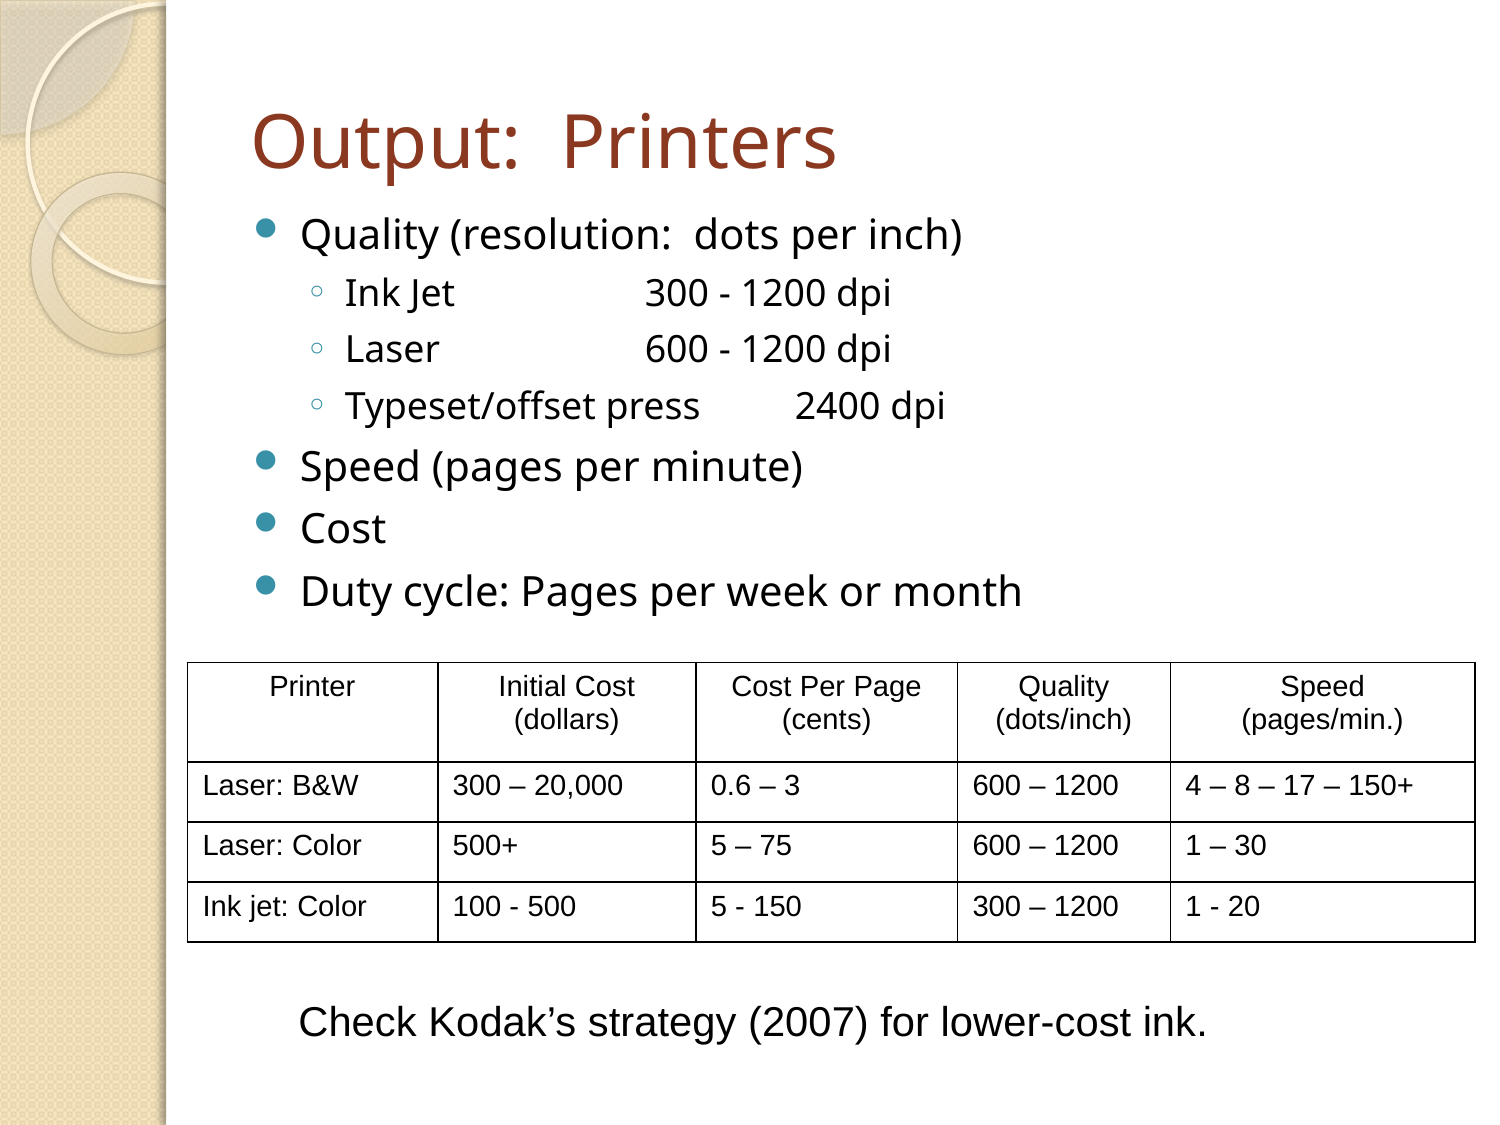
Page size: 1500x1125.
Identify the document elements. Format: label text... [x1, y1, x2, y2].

list Quality (resolution: dots per inch) Ink Jet 300 - 1200 dpi Laser 600 - 1200 dpi Typeset/offset press 2400 dpi Speed (pages per minute) Cost Duty cycle: Pages per week or month [225, 200, 1455, 638]
table_cell 600 – 1200 [958, 823, 1170, 881]
table_cell 0.6 – 3 [697, 763, 957, 821]
table_cell 300 – 20,000 [439, 763, 695, 821]
table_cell 1 – 30 [1171, 823, 1474, 881]
table_cell 4 – 8 – 17 – 150+ [1171, 763, 1474, 821]
table_cell Laser: Color [188, 823, 437, 881]
table_cell 300 – 1200 [958, 883, 1170, 941]
table_cell 500+ [439, 823, 695, 881]
table_cell 600 – 1200 [958, 763, 1170, 821]
table_header Speed (pages/min.) [1171, 663, 1474, 761]
table_cell Laser: B&W [188, 763, 437, 821]
table_header Initial Cost (dollars) [439, 663, 695, 761]
title Output: Printers [235, 45, 1466, 233]
table_cell 1 - 20 [1171, 883, 1474, 941]
table_cell 5 – 75 [697, 823, 957, 881]
text_box Check Kodak’s strategy (2007) for lower-cost ink. [283, 987, 1224, 1053]
table_cell 100 - 500 [439, 883, 695, 941]
table_cell Ink jet: Color [188, 883, 437, 941]
table_header Printer [188, 663, 437, 761]
table_header Cost Per Page (cents) [697, 663, 957, 761]
table_header Quality (dots/inch) [958, 663, 1170, 761]
table_cell 5 - 150 [697, 883, 957, 941]
